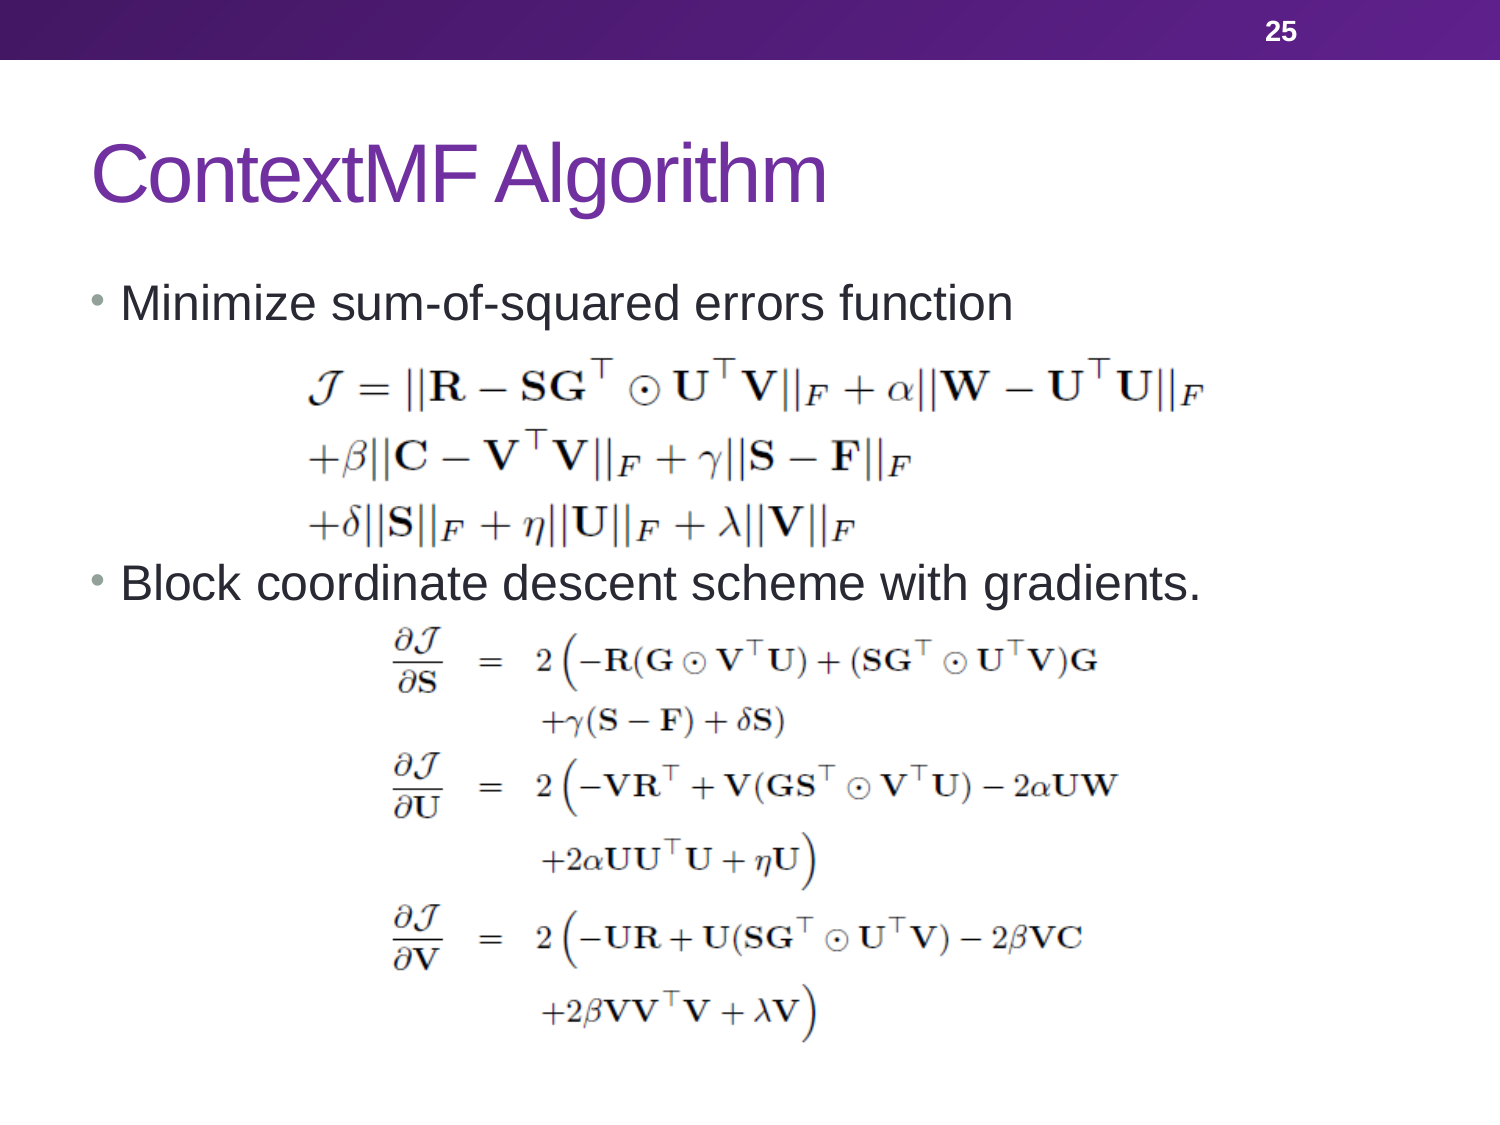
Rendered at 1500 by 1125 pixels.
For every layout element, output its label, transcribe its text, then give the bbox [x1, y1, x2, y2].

list Minimize sum-of-squared errors function Block coordinate descent scheme with gradients. [75, 262, 1425, 1063]
title ContextMF Algorithm [75, 87, 1425, 250]
slide_number 25 [1250, 3, 1425, 57]
picture [389, 621, 1119, 1044]
picture [300, 349, 1208, 557]
